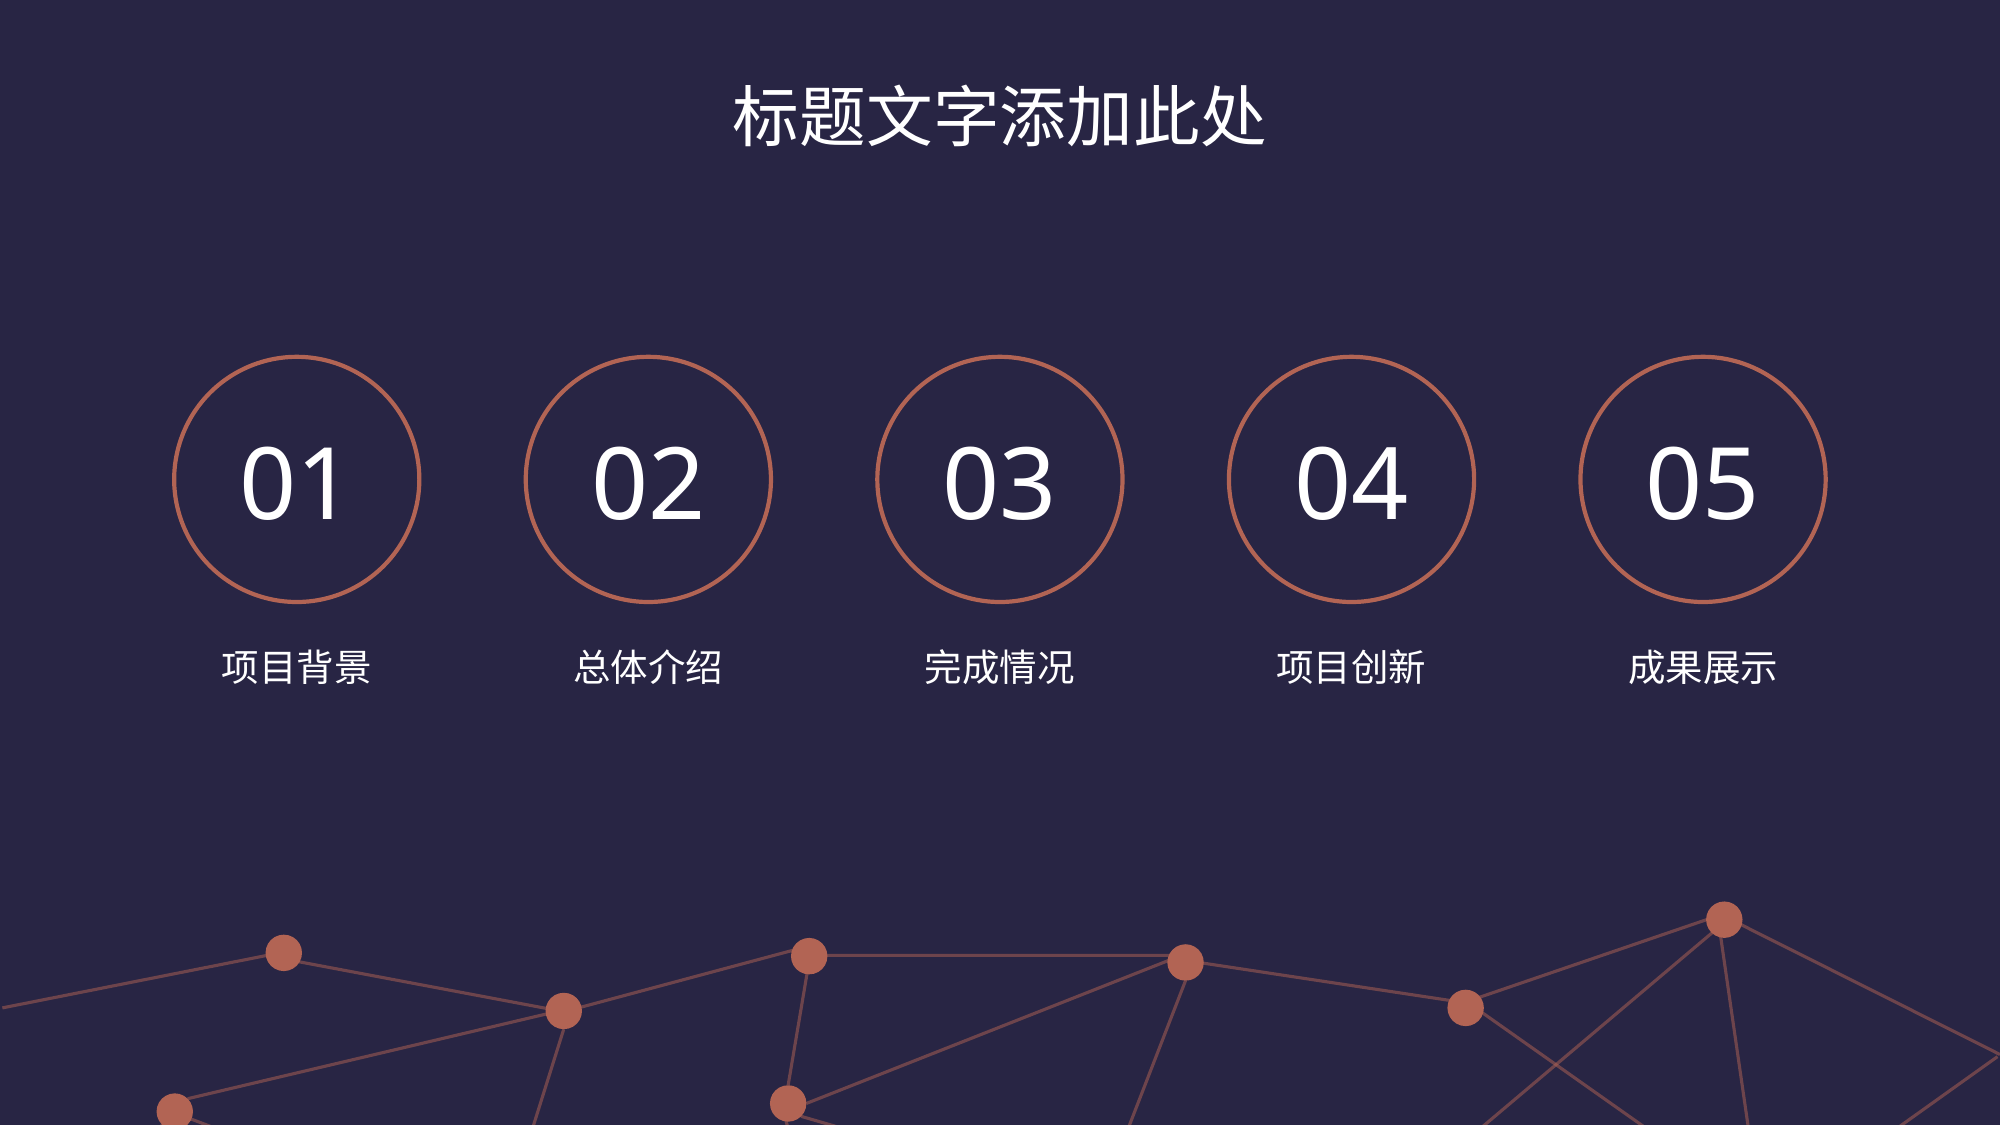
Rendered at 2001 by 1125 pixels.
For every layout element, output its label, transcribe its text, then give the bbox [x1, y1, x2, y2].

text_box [2, 901, 2000, 1125]
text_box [877, 356, 1123, 698]
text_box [174, 356, 420, 698]
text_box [1228, 356, 1475, 698]
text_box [525, 356, 771, 698]
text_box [1580, 356, 1826, 698]
text_box 标题文字添加此处 [718, 67, 1282, 163]
